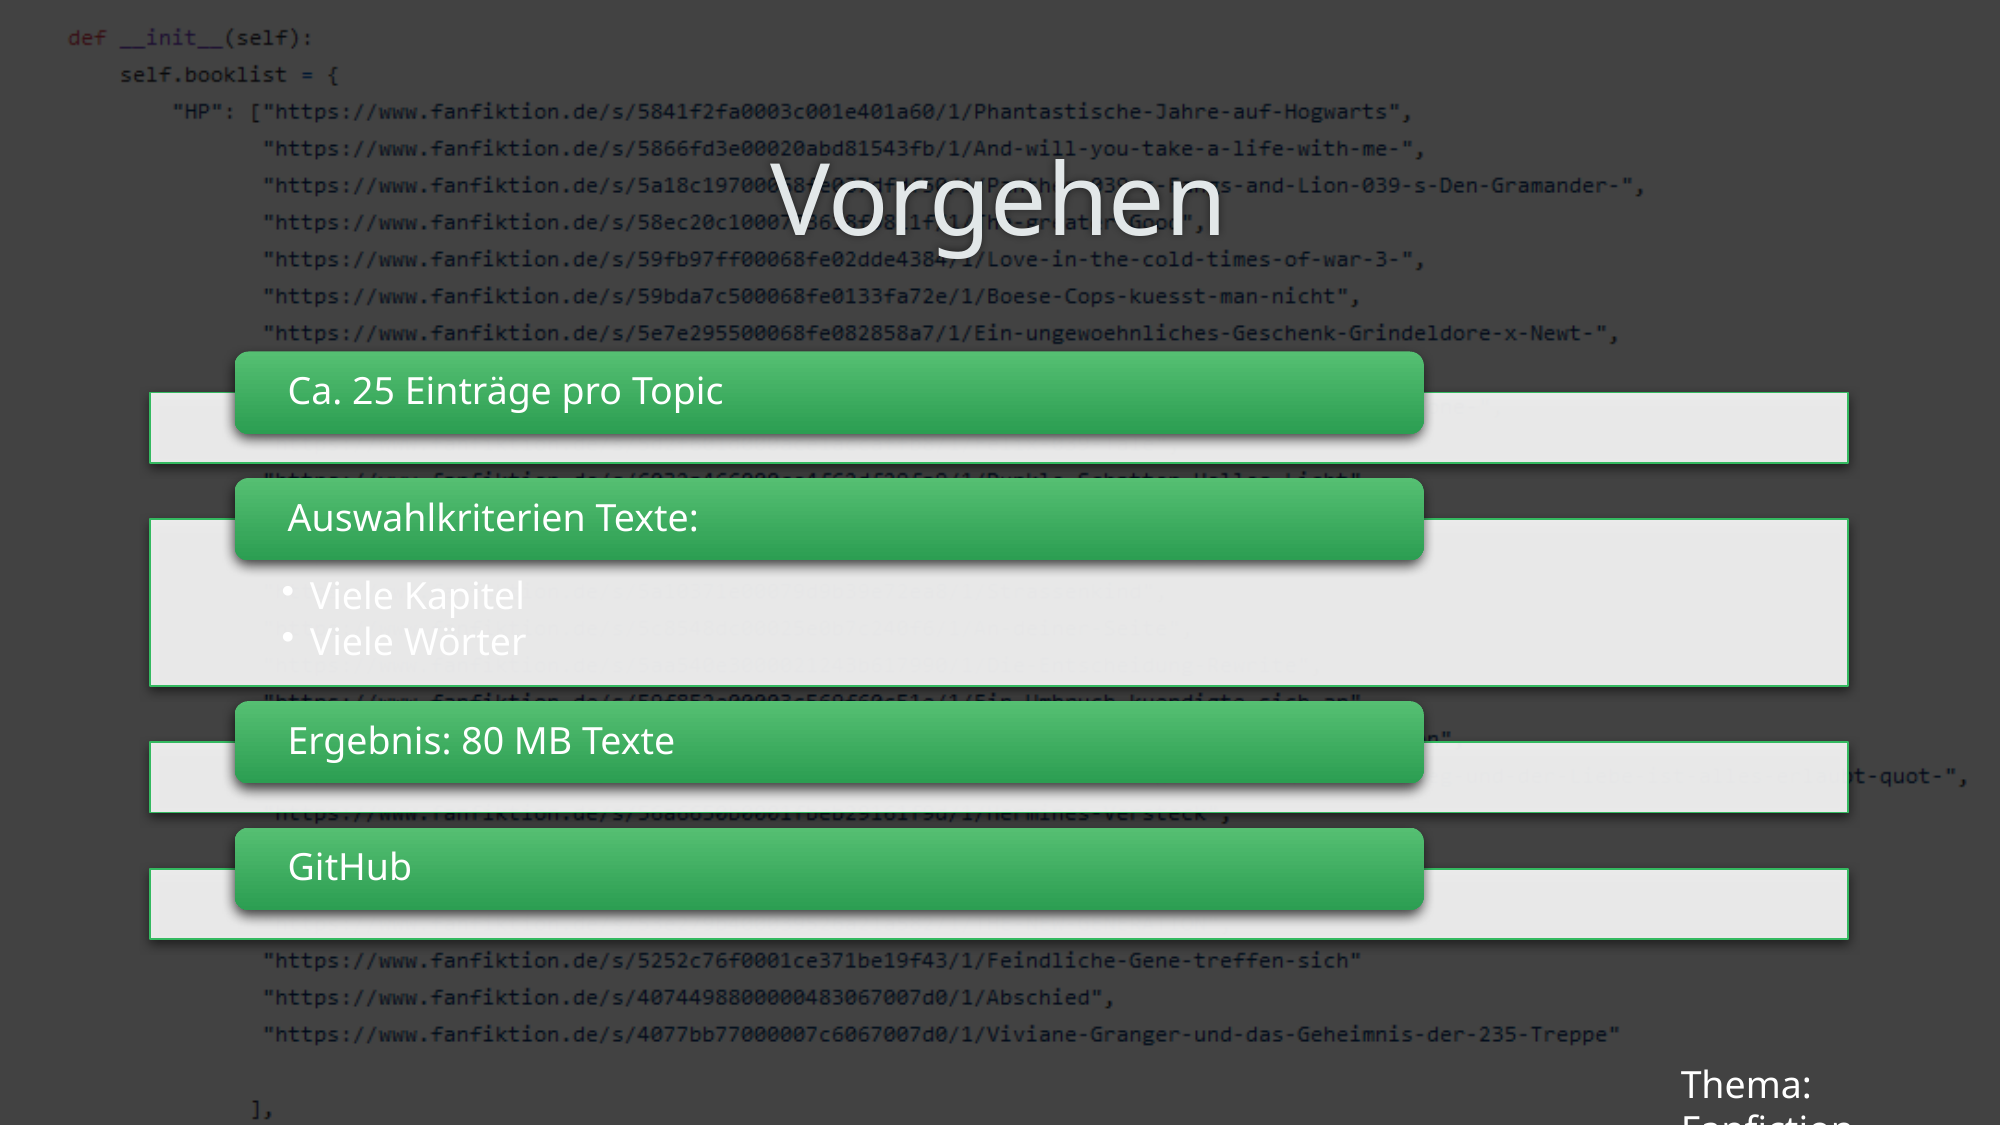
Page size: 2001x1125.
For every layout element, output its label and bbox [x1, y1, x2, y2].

picture [0, 0, 2000, 1125]
list [149, 340, 1849, 951]
